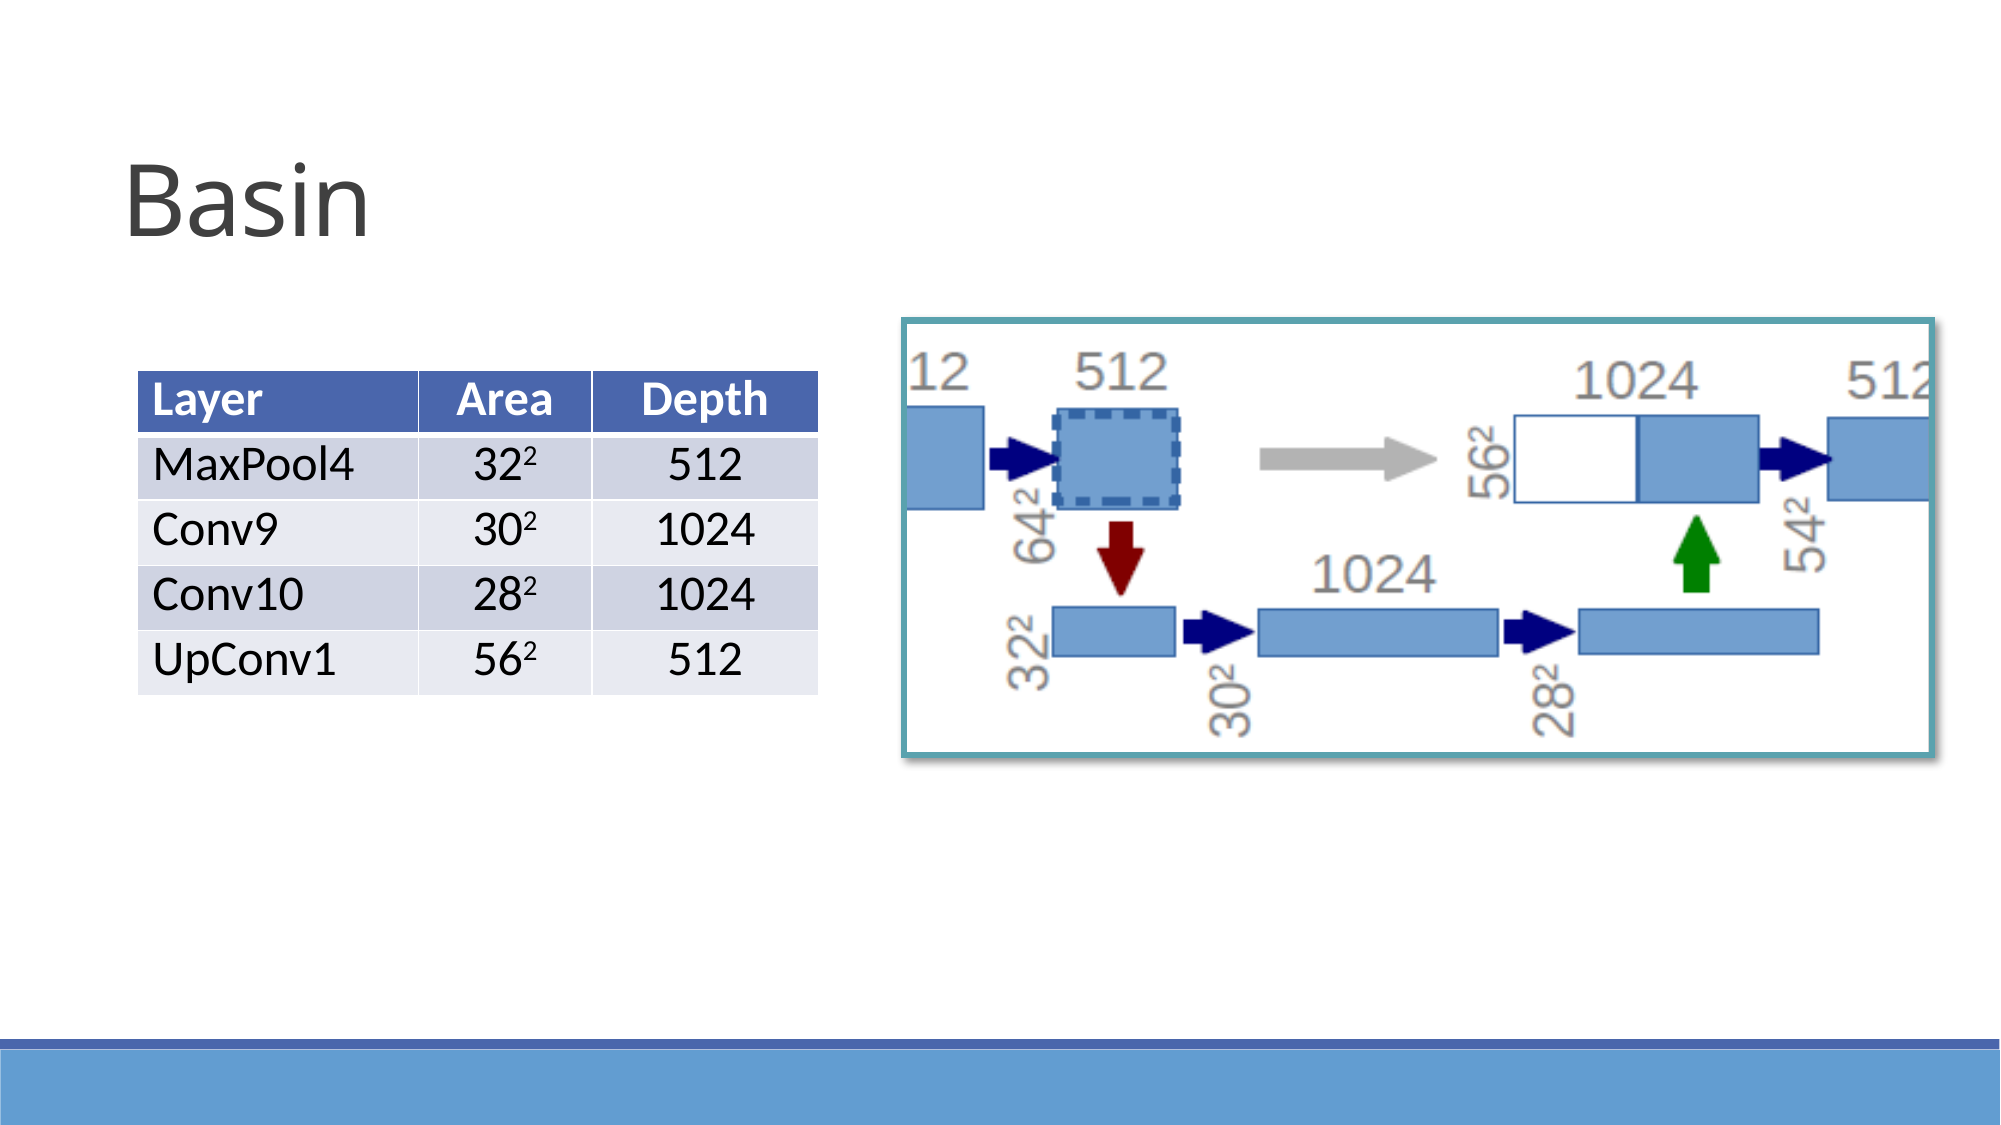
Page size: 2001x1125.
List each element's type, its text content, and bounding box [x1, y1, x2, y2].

title Basin [106, 116, 819, 265]
table_header Area [419, 371, 591, 432]
table_cell 562 [419, 631, 591, 695]
table_cell 1024 [593, 566, 818, 630]
table_cell Conv10 [138, 566, 418, 630]
table_cell UpConv1 [138, 631, 418, 695]
picture [906, 323, 1929, 753]
table_header Depth [593, 371, 818, 432]
table_cell 512 [593, 631, 818, 695]
table_header Layer [138, 371, 418, 432]
table_cell 1024 [593, 501, 818, 565]
table_cell MaxPool4 [138, 438, 418, 499]
table_cell 512 [593, 438, 818, 499]
table_cell 282 [419, 566, 591, 630]
table_cell 322 [419, 438, 591, 499]
table_cell 302 [419, 501, 591, 565]
table_cell Conv9 [138, 501, 418, 565]
